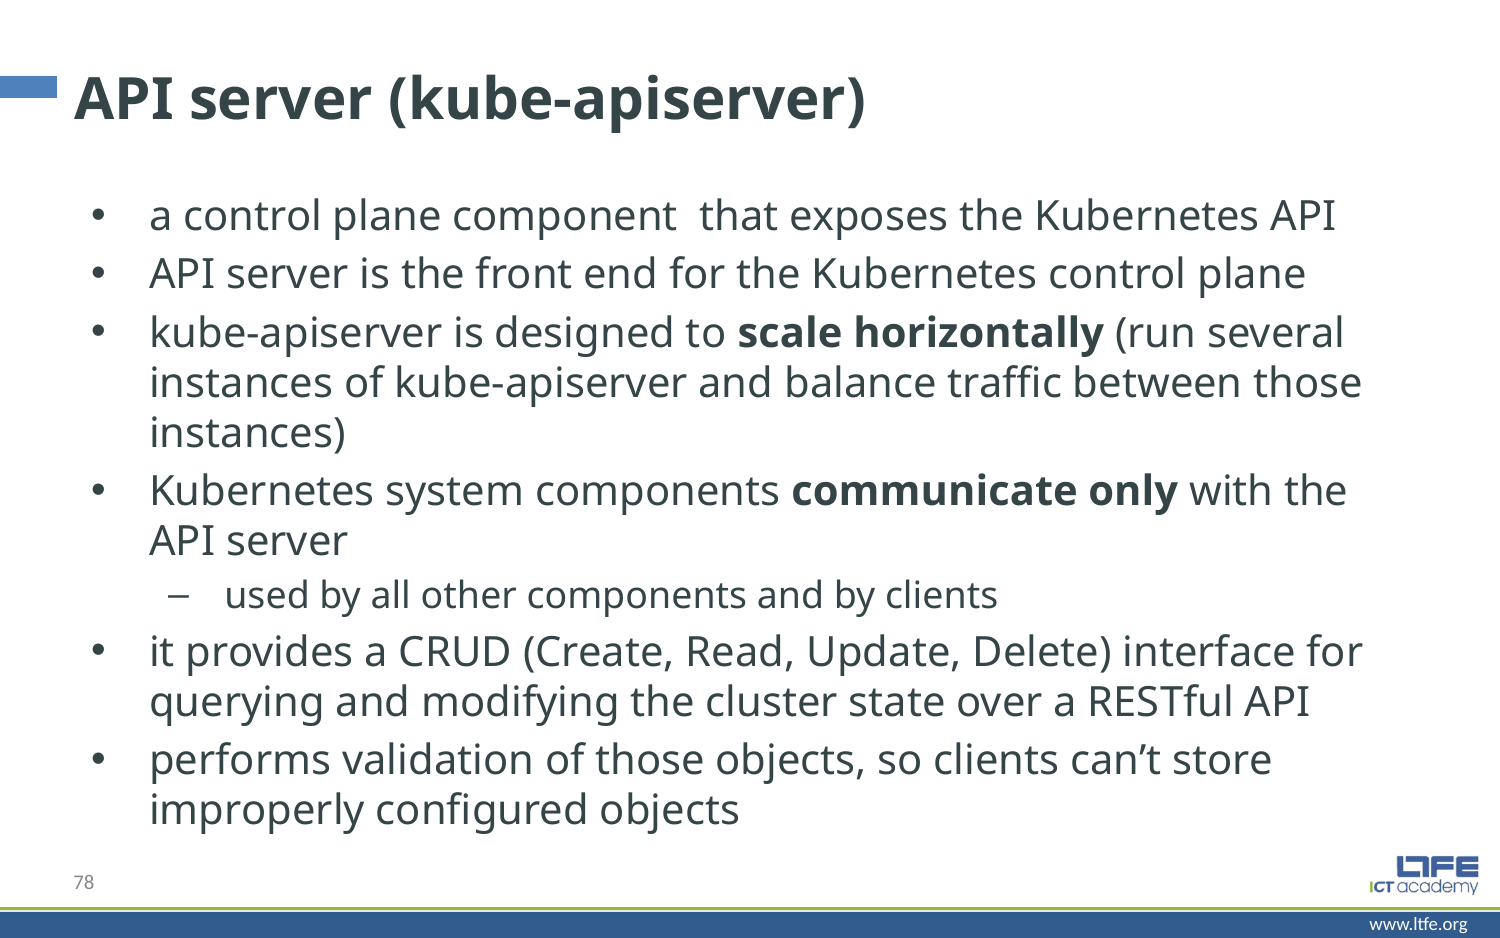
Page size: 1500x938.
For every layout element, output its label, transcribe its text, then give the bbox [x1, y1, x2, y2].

slide_number 78 [58, 856, 199, 907]
title API server (kube-apiserver) [59, 75, 1410, 179]
picture [0, 0, 1500, 938]
list a control plane component that exposes the Kubernetes API API server is the front end for the Kubernetes control plane kube-apiserver is designed to scale horizontally (run several instances of kube-apiserver and balance traffic between those instances) Kubernetes system components communicate only with the API server used by all other components and by clients it provides a CRUD (Create, Read, Update, Delete) interface for querying and modifying the cluster state over a RESTful API performs validation of those objects, so clients can’t store improperly configured objects [59, 181, 1392, 857]
